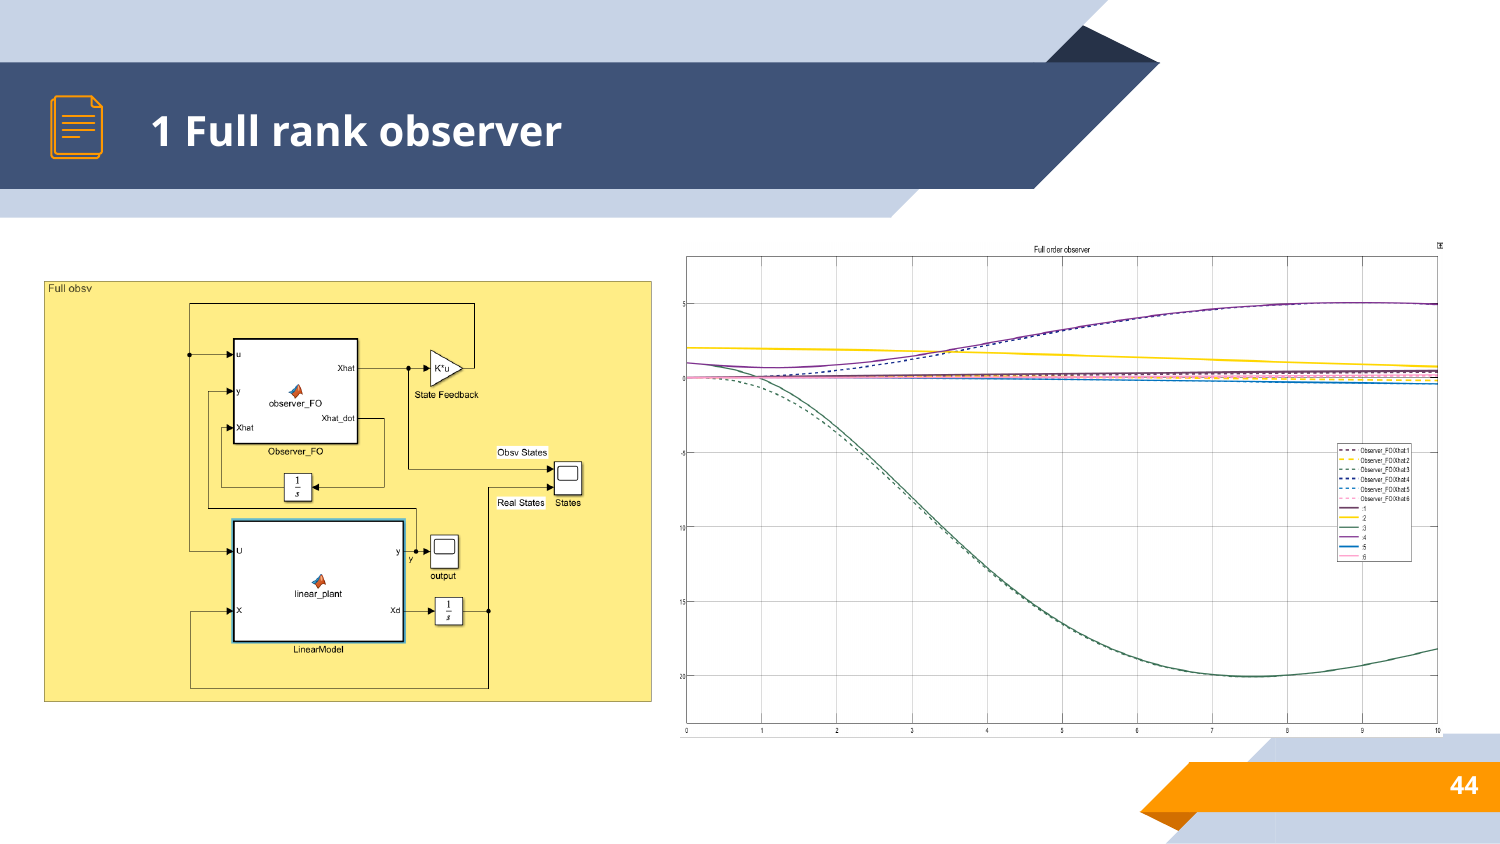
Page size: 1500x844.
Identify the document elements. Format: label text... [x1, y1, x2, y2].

title 1 Full rank observer [134, 67, 998, 193]
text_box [50, 96, 103, 159]
picture [35, 276, 663, 707]
picture [680, 242, 1443, 739]
slide_number 44 [1249, 760, 1494, 813]
